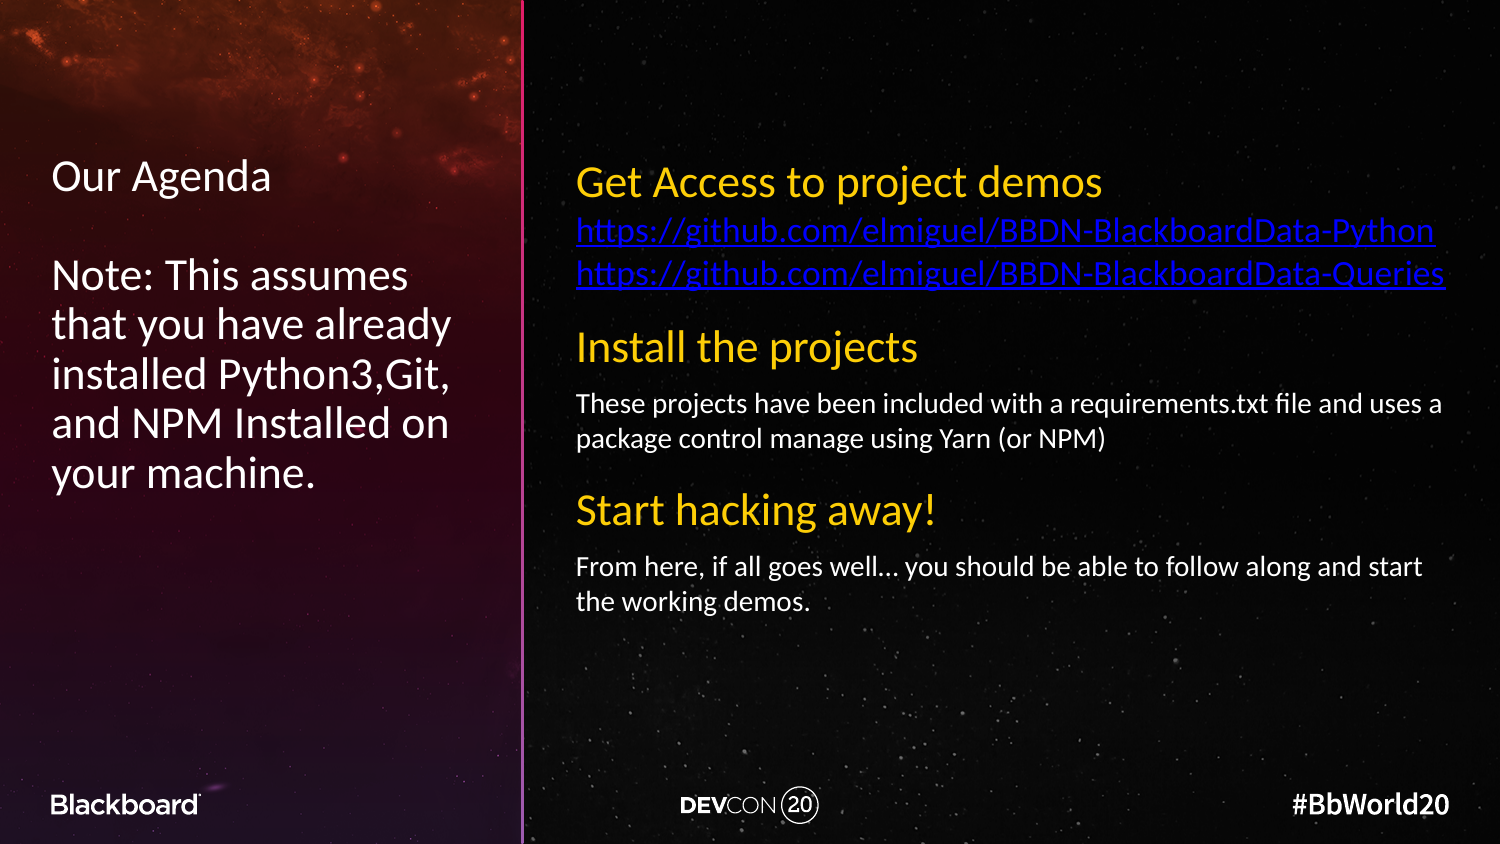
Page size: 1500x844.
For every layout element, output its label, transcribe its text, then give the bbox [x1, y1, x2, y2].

title Our Agenda Note: This assumes that you have already installed Python3,Git, and NPM Installed on your machine. [50, 151, 473, 728]
picture [0, 0, 521, 844]
picture [523, 0, 1500, 844]
list Get Access to project demos https://github.com/elmiguel/BBDN-BlackboardData-Python https://github.com/elmiguel/BBDN-BlackboardData-Queries Install the projects These projects have been included with a requirements.txt file and uses a package control manage using Yarn (or NPM) Start hacking away! From here, if all goes well… you should be able to follow along and start the working demos. [575, 151, 1450, 728]
